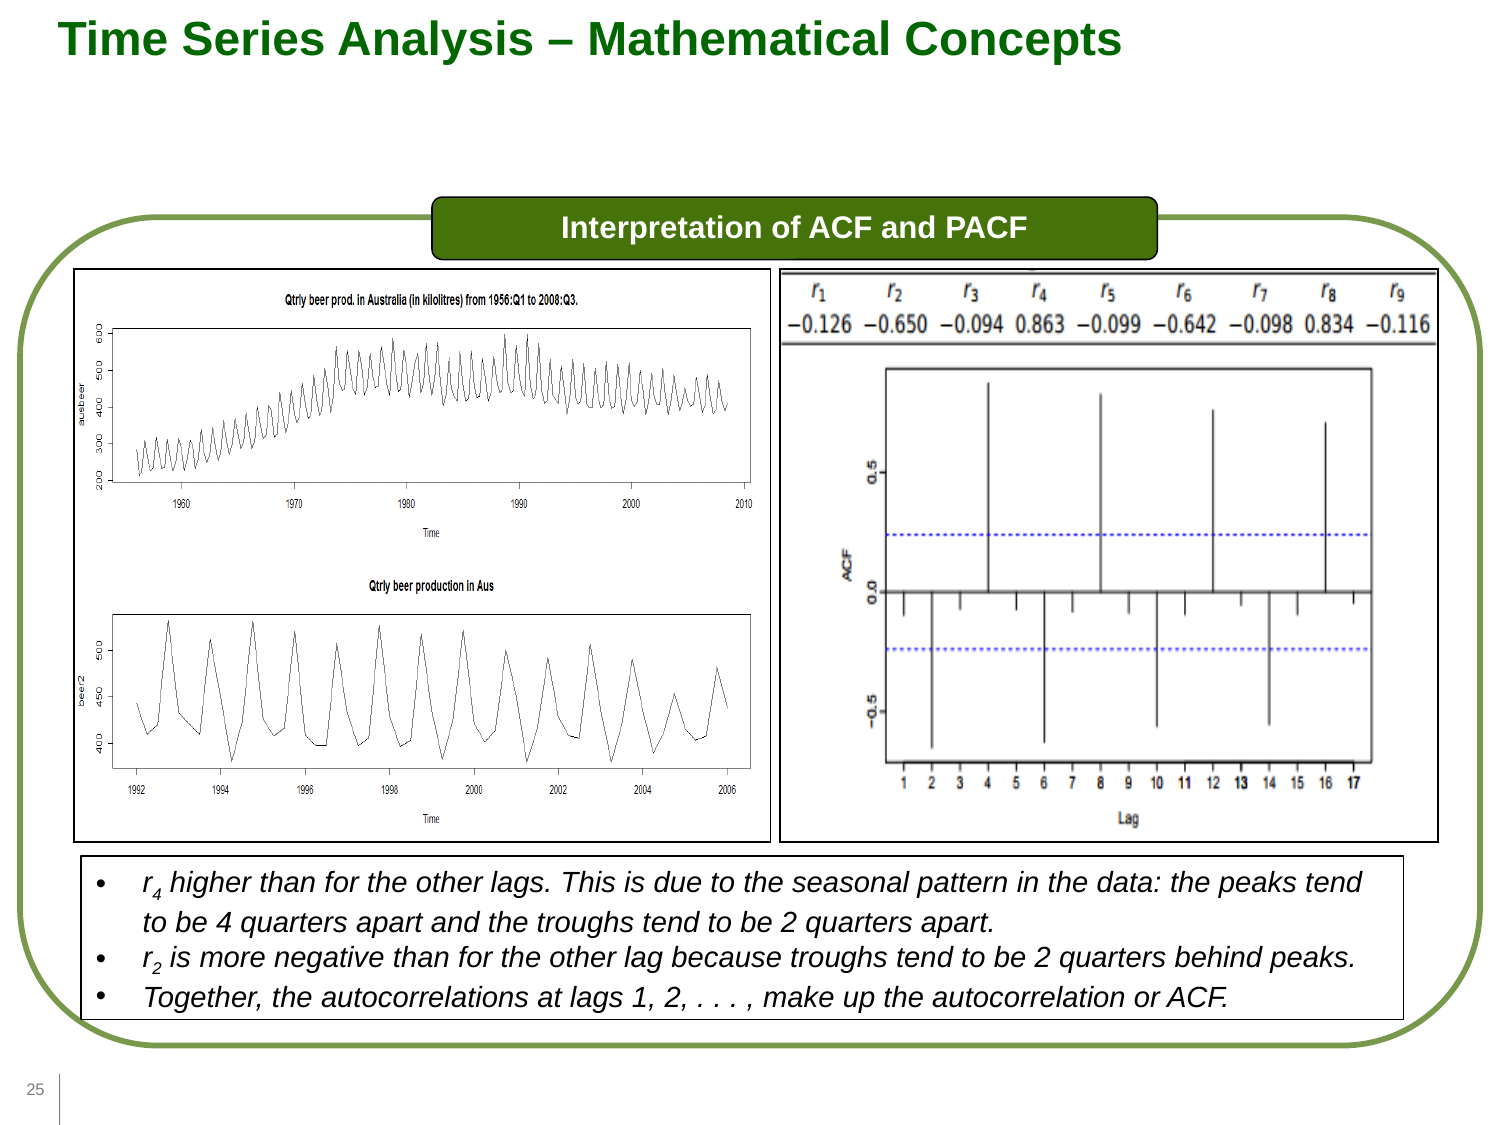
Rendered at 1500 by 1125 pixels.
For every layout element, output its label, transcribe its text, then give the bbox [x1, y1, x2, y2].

picture [74, 269, 770, 842]
text_box [20, 217, 1480, 1046]
picture [780, 269, 1438, 842]
text_box Interpretation of ACF and PACF [431, 197, 1158, 260]
text_box r4 higher than for the other lags. This is due to the seasonal pattern in the data: the peaks tend to be 4 quarters apart and the troughs tend to be 2 quarters apart. r2 is more negative than for the other lag because troughs tend to be 2 quarters behind peaks. Together, the autocorrelations at lags 1, 2, . . . , make up the autocorrelation or ACF. [81, 856, 1404, 1020]
title Time Series Analysis – Mathematical Concepts [42, 0, 1443, 163]
